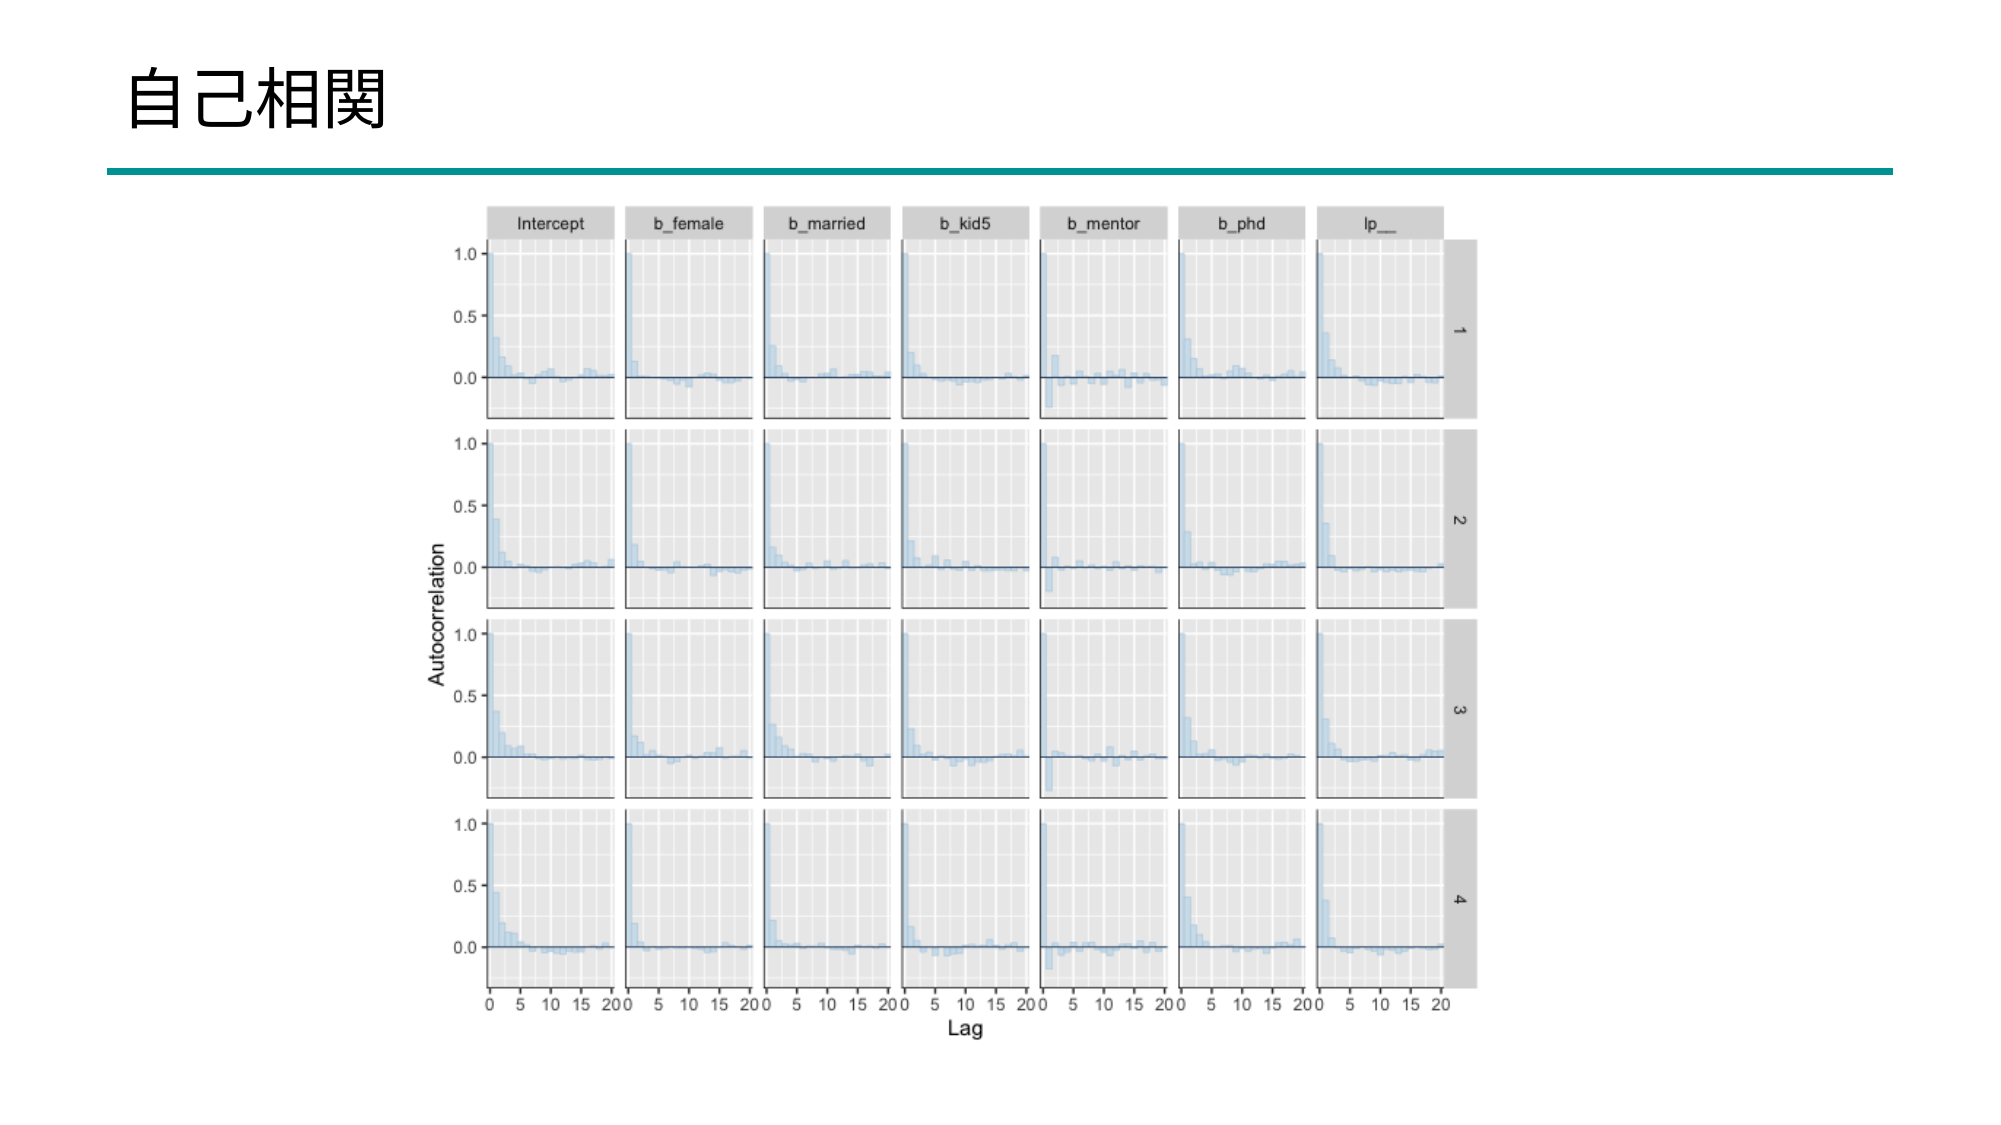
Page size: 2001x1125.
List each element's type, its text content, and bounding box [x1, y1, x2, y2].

text_box 自己相関 [107, 49, 1784, 145]
picture [418, 196, 1488, 1050]
